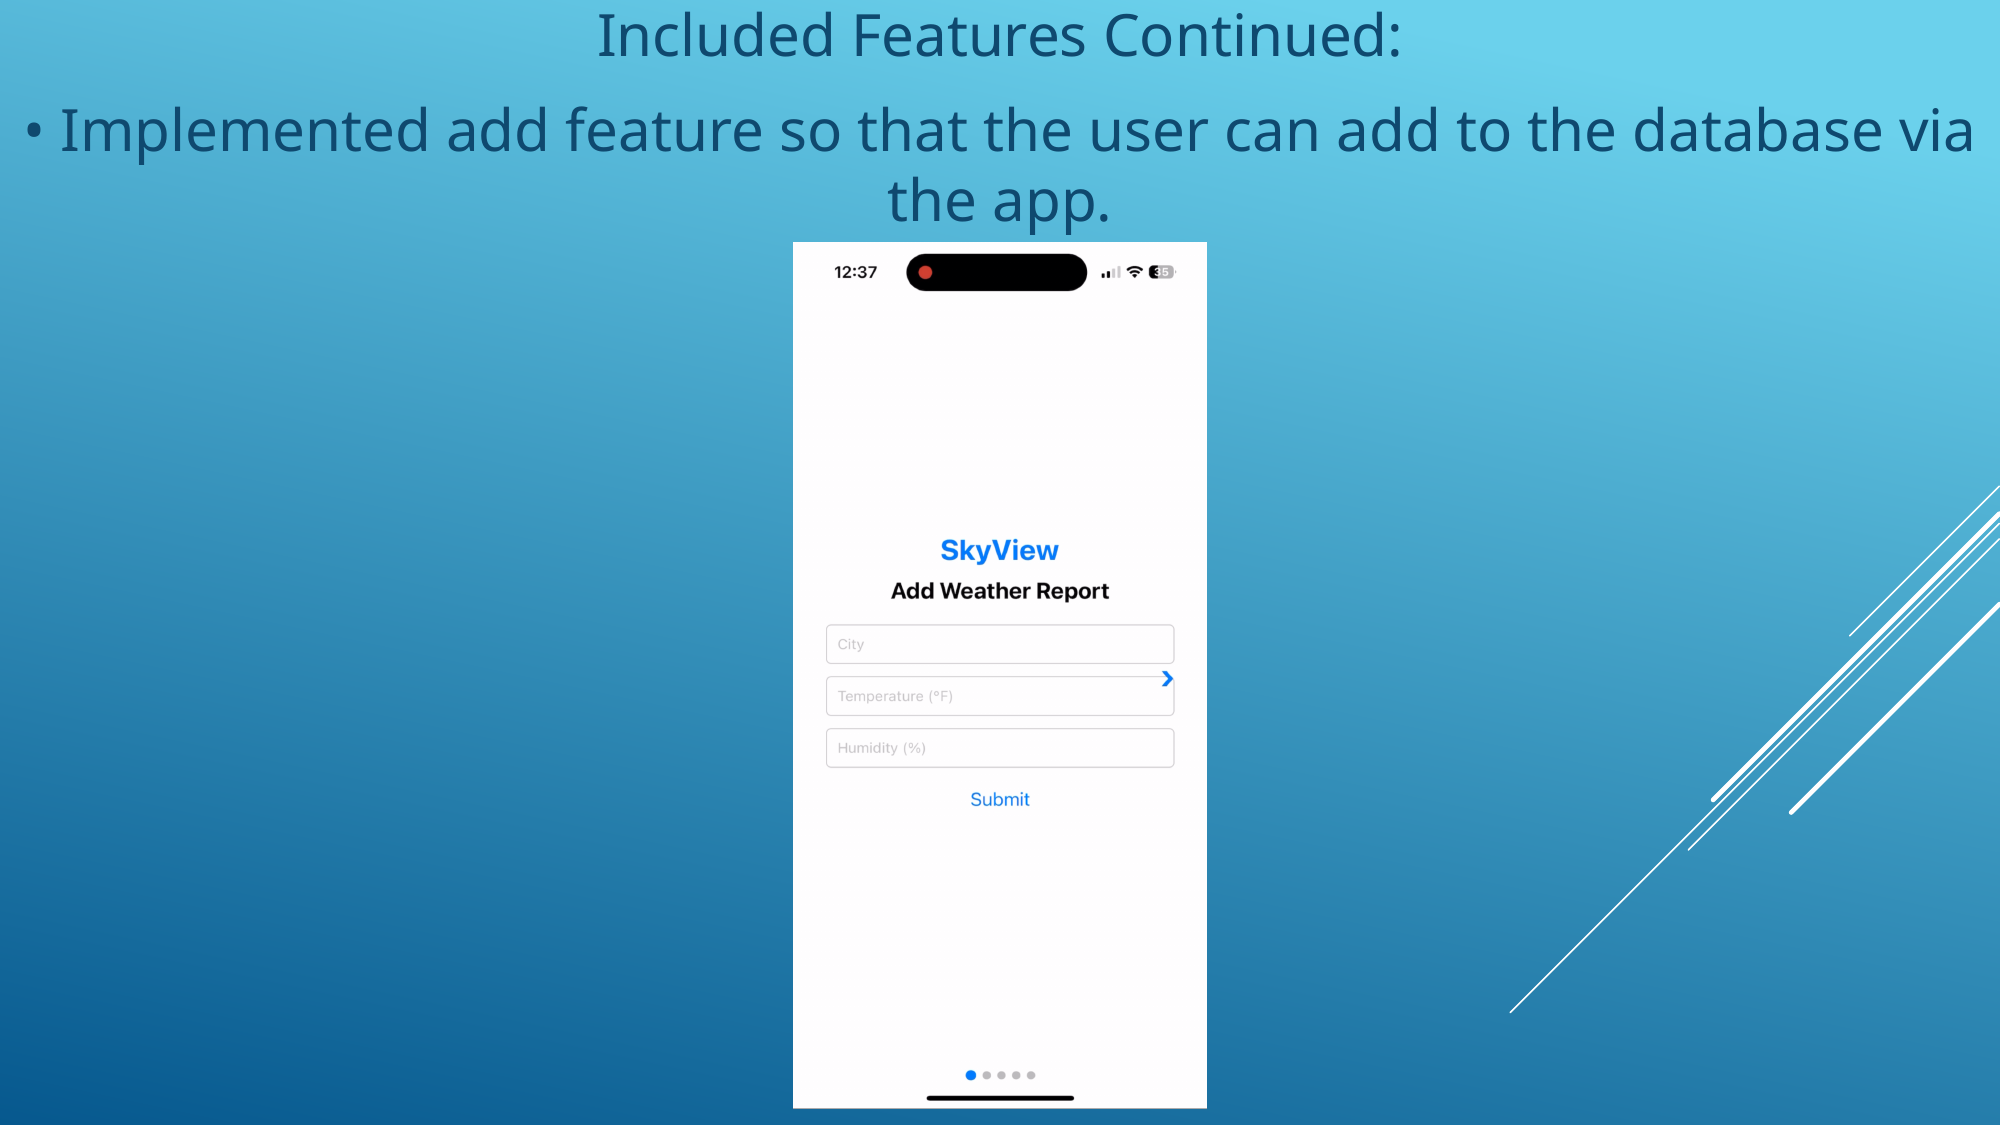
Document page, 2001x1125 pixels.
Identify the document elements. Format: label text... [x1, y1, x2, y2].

picture [793, 241, 1207, 1109]
list Included Features Continued: • Implemented add feature so that the user can add to the database via the app. [0, 16, 2000, 215]
